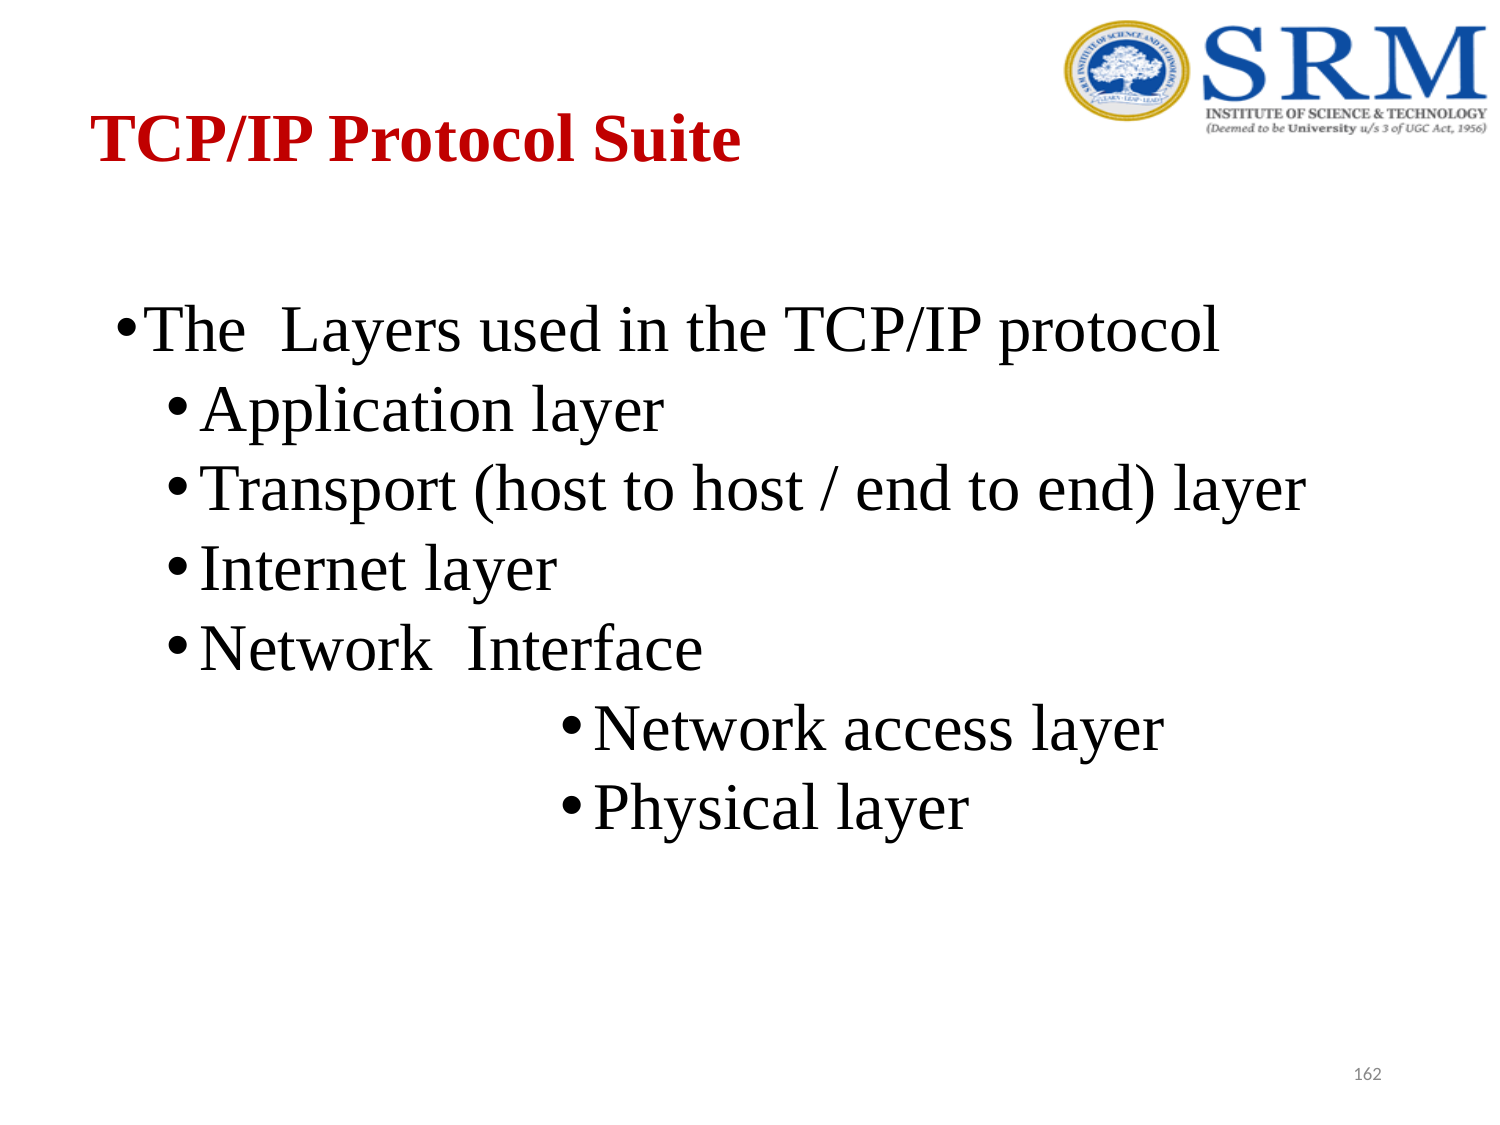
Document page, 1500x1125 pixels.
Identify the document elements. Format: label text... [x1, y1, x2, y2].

picture [1059, 0, 1500, 151]
slide_number ‹#› [1059, 1042, 1397, 1103]
list The Layers used in the TCP/IP protocol Application layer Transport (host to host / end to end) layer Internet layer Network Interface Network access layer Physical layer [100, 286, 1471, 870]
title TCP/IP Protocol Suite [75, 45, 1025, 233]
